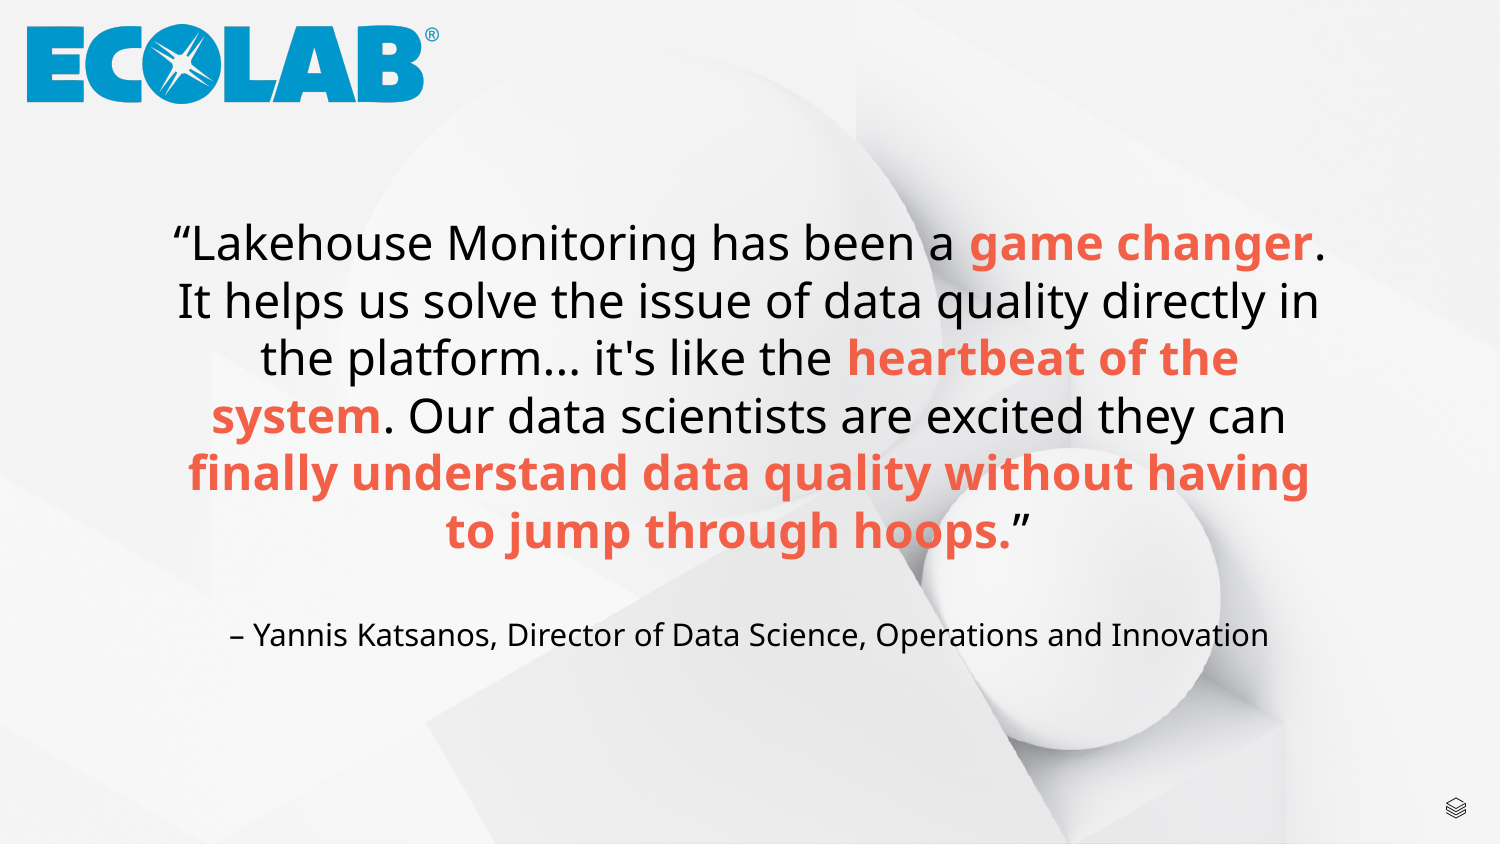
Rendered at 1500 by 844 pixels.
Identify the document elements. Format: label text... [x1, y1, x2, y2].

picture [1444, 796, 1468, 820]
title “Lakehouse Monitoring has been a game changer. It helps us solve the issue of data quality directly in the platform... it's like the heartbeat of the system. Our data scientists are excited they can finally understand data quality without having to jump through hoops.” – Yannis Katsanos, Director of Data Science, Operations and Innovation [171, 211, 1329, 769]
picture [186, 23, 439, 104]
picture [162, 44, 200, 84]
picture [26, 23, 178, 104]
